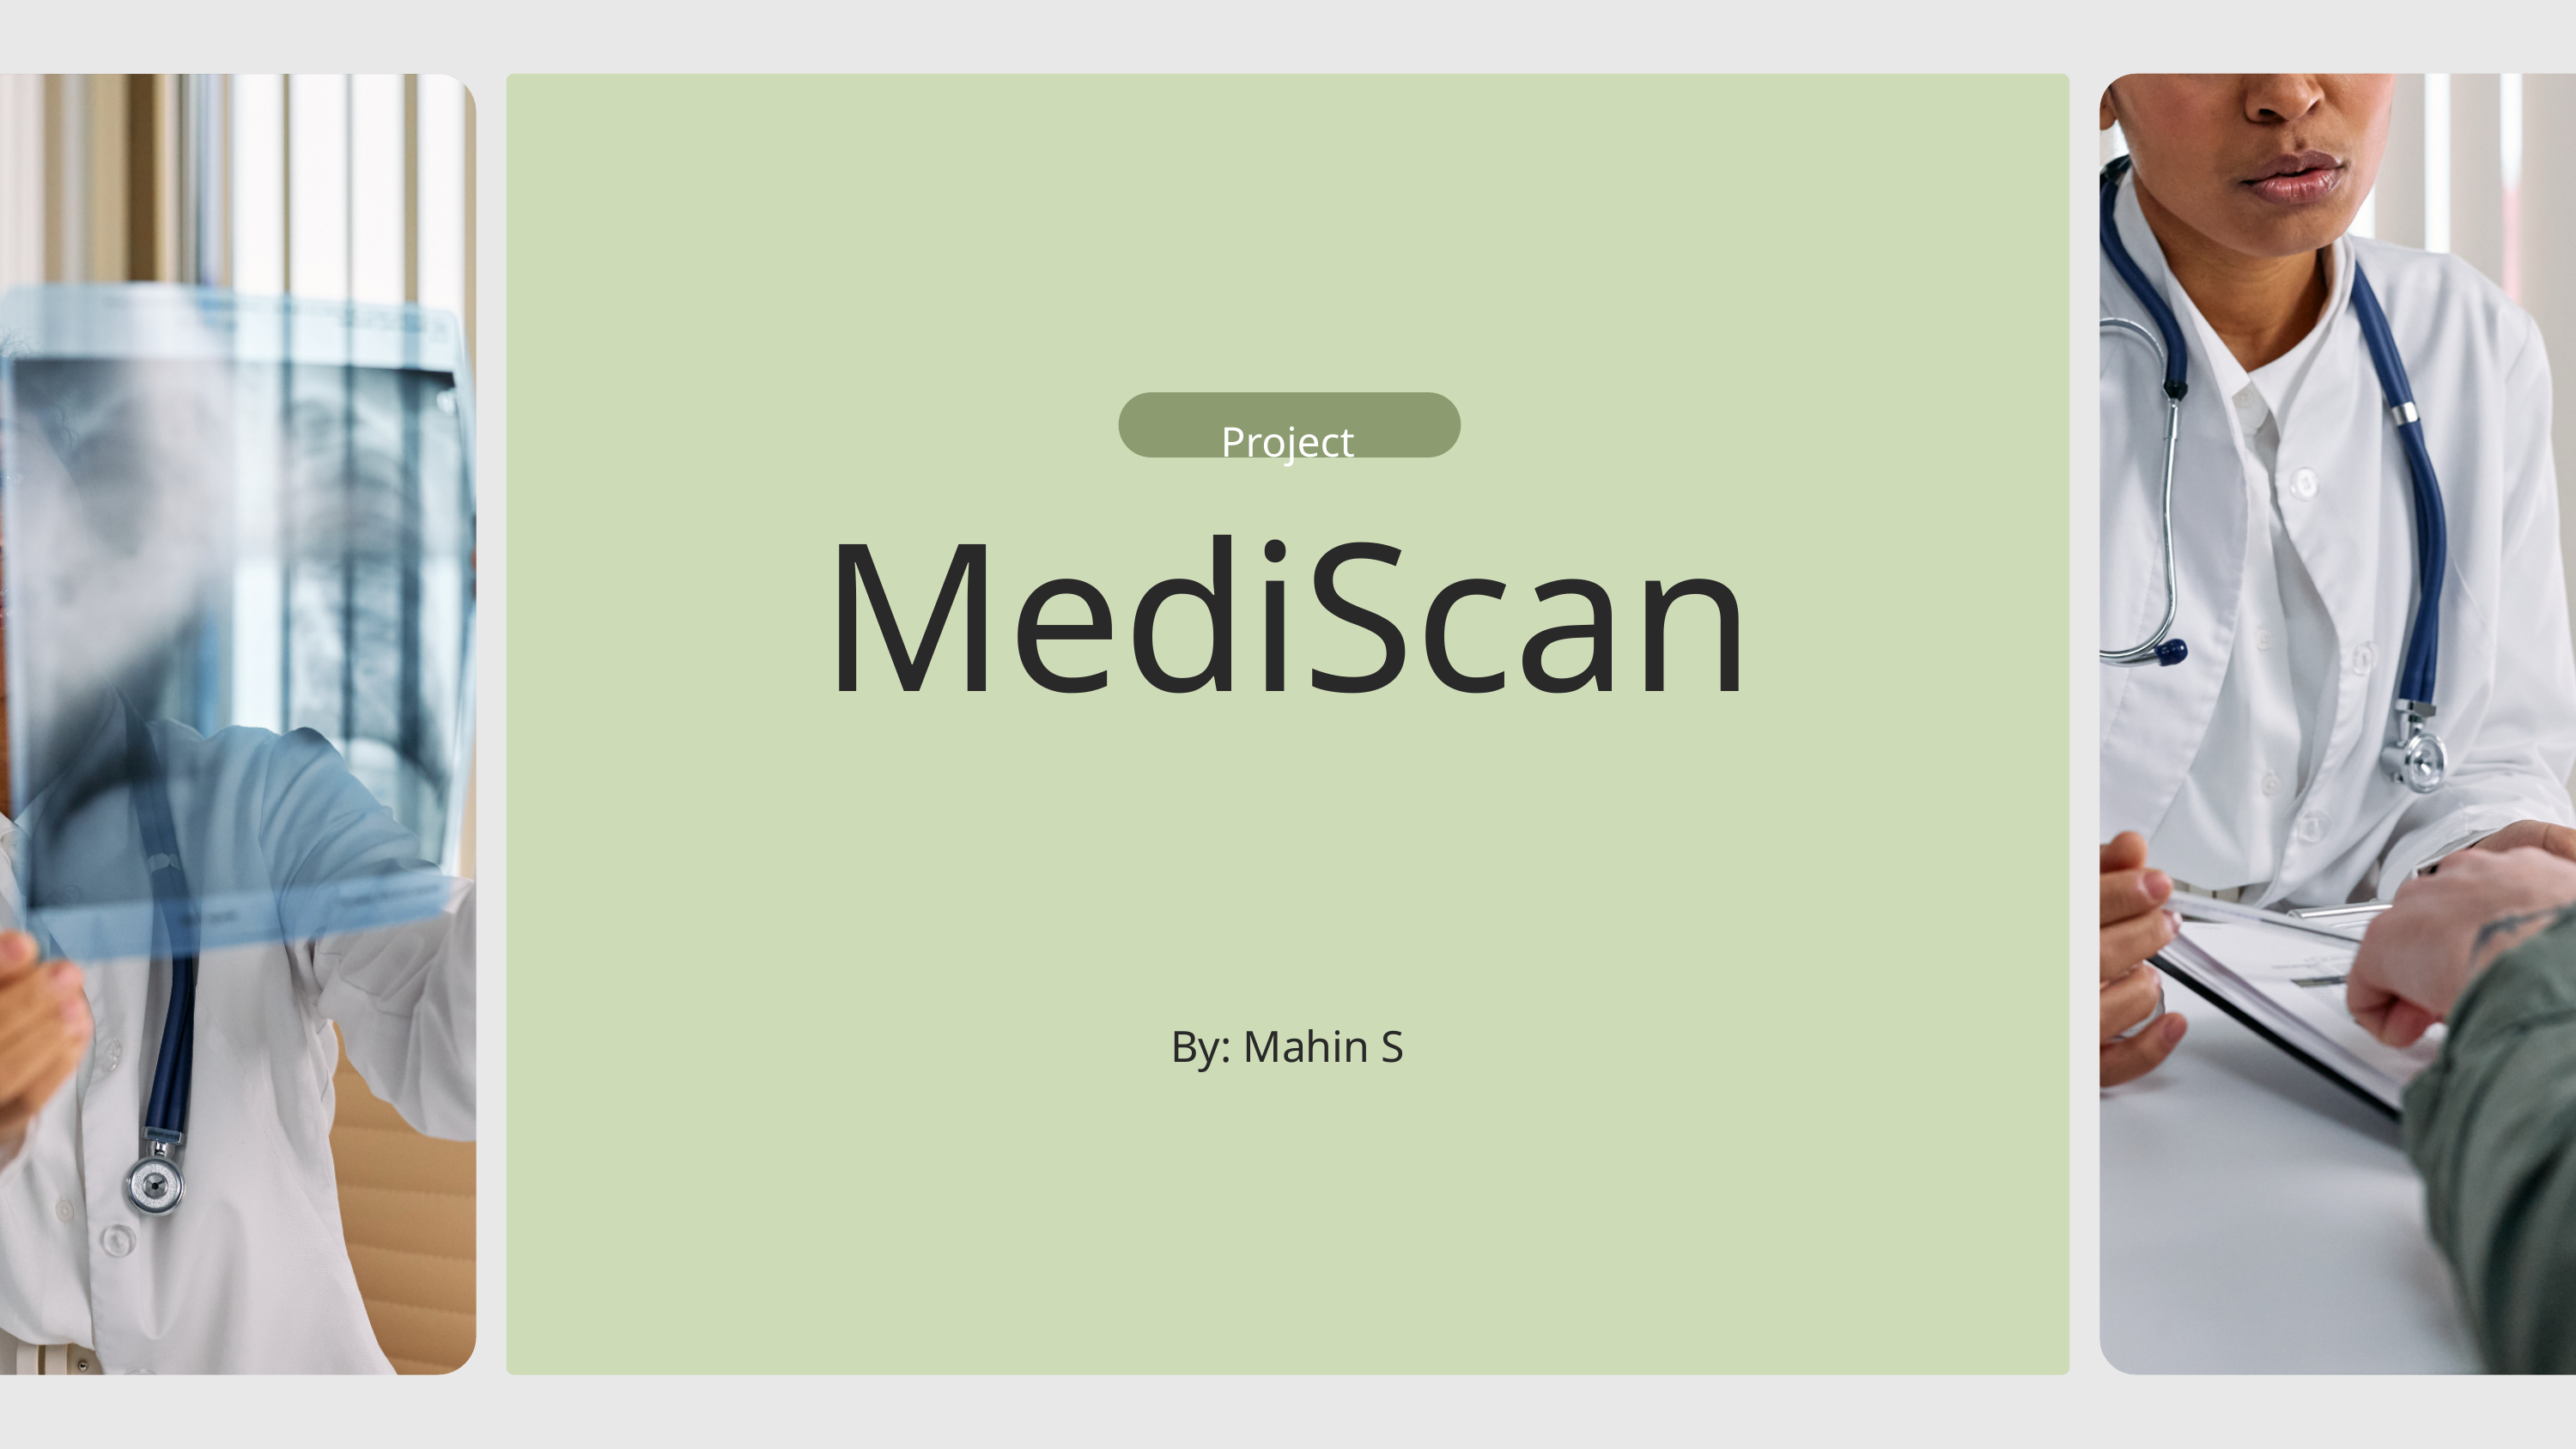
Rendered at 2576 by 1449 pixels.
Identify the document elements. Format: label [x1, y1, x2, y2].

picture [2099, 73, 2576, 1375]
text_box [506, 52, 2070, 1375]
picture [0, 73, 477, 1375]
